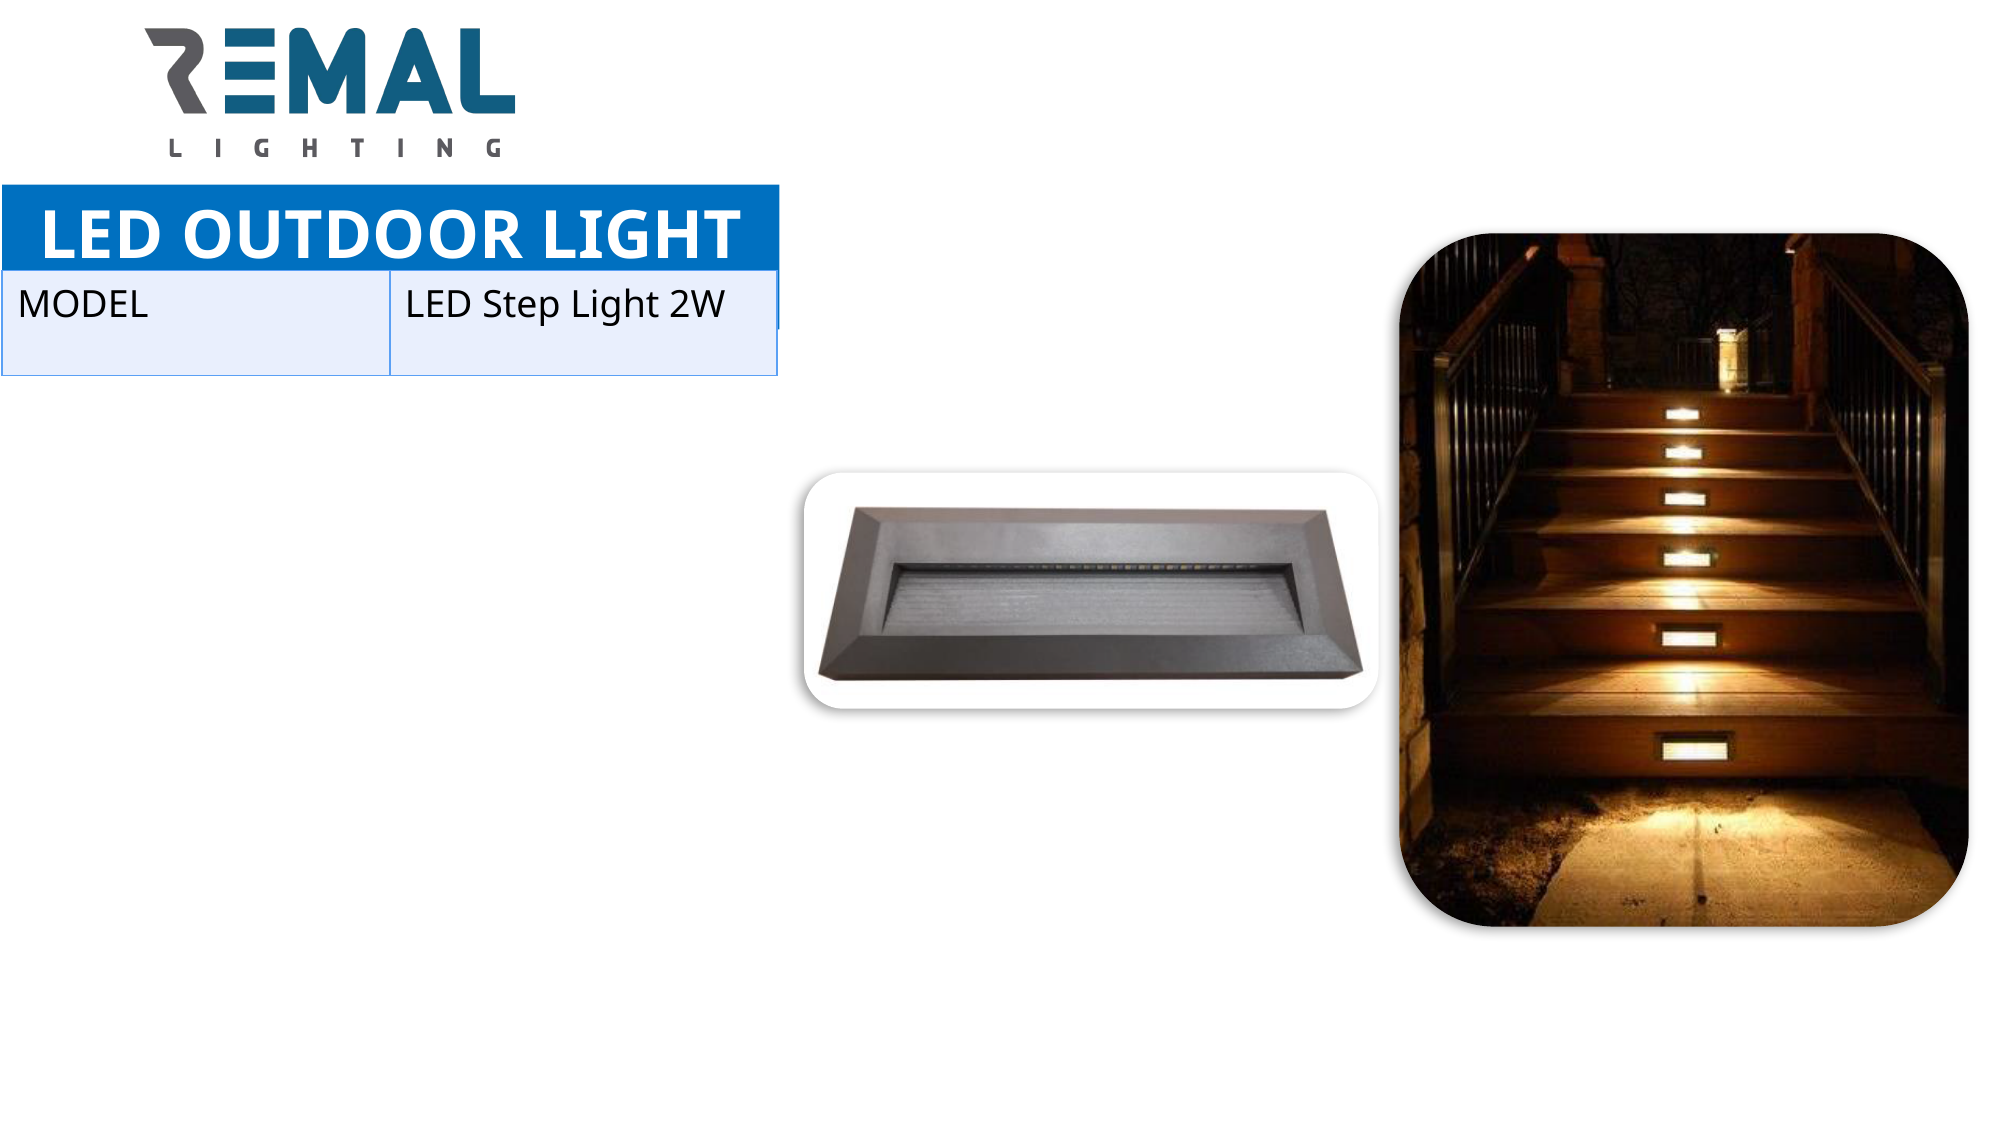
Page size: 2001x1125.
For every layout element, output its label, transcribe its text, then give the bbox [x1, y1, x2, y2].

table_header LED Step Light 2W [391, 271, 776, 375]
picture [106, 0, 560, 187]
text_box LED OUTDOOR LIGHT [2, 184, 780, 330]
picture [1399, 233, 1969, 927]
table_header MODEL [3, 271, 389, 375]
picture [803, 472, 1379, 709]
